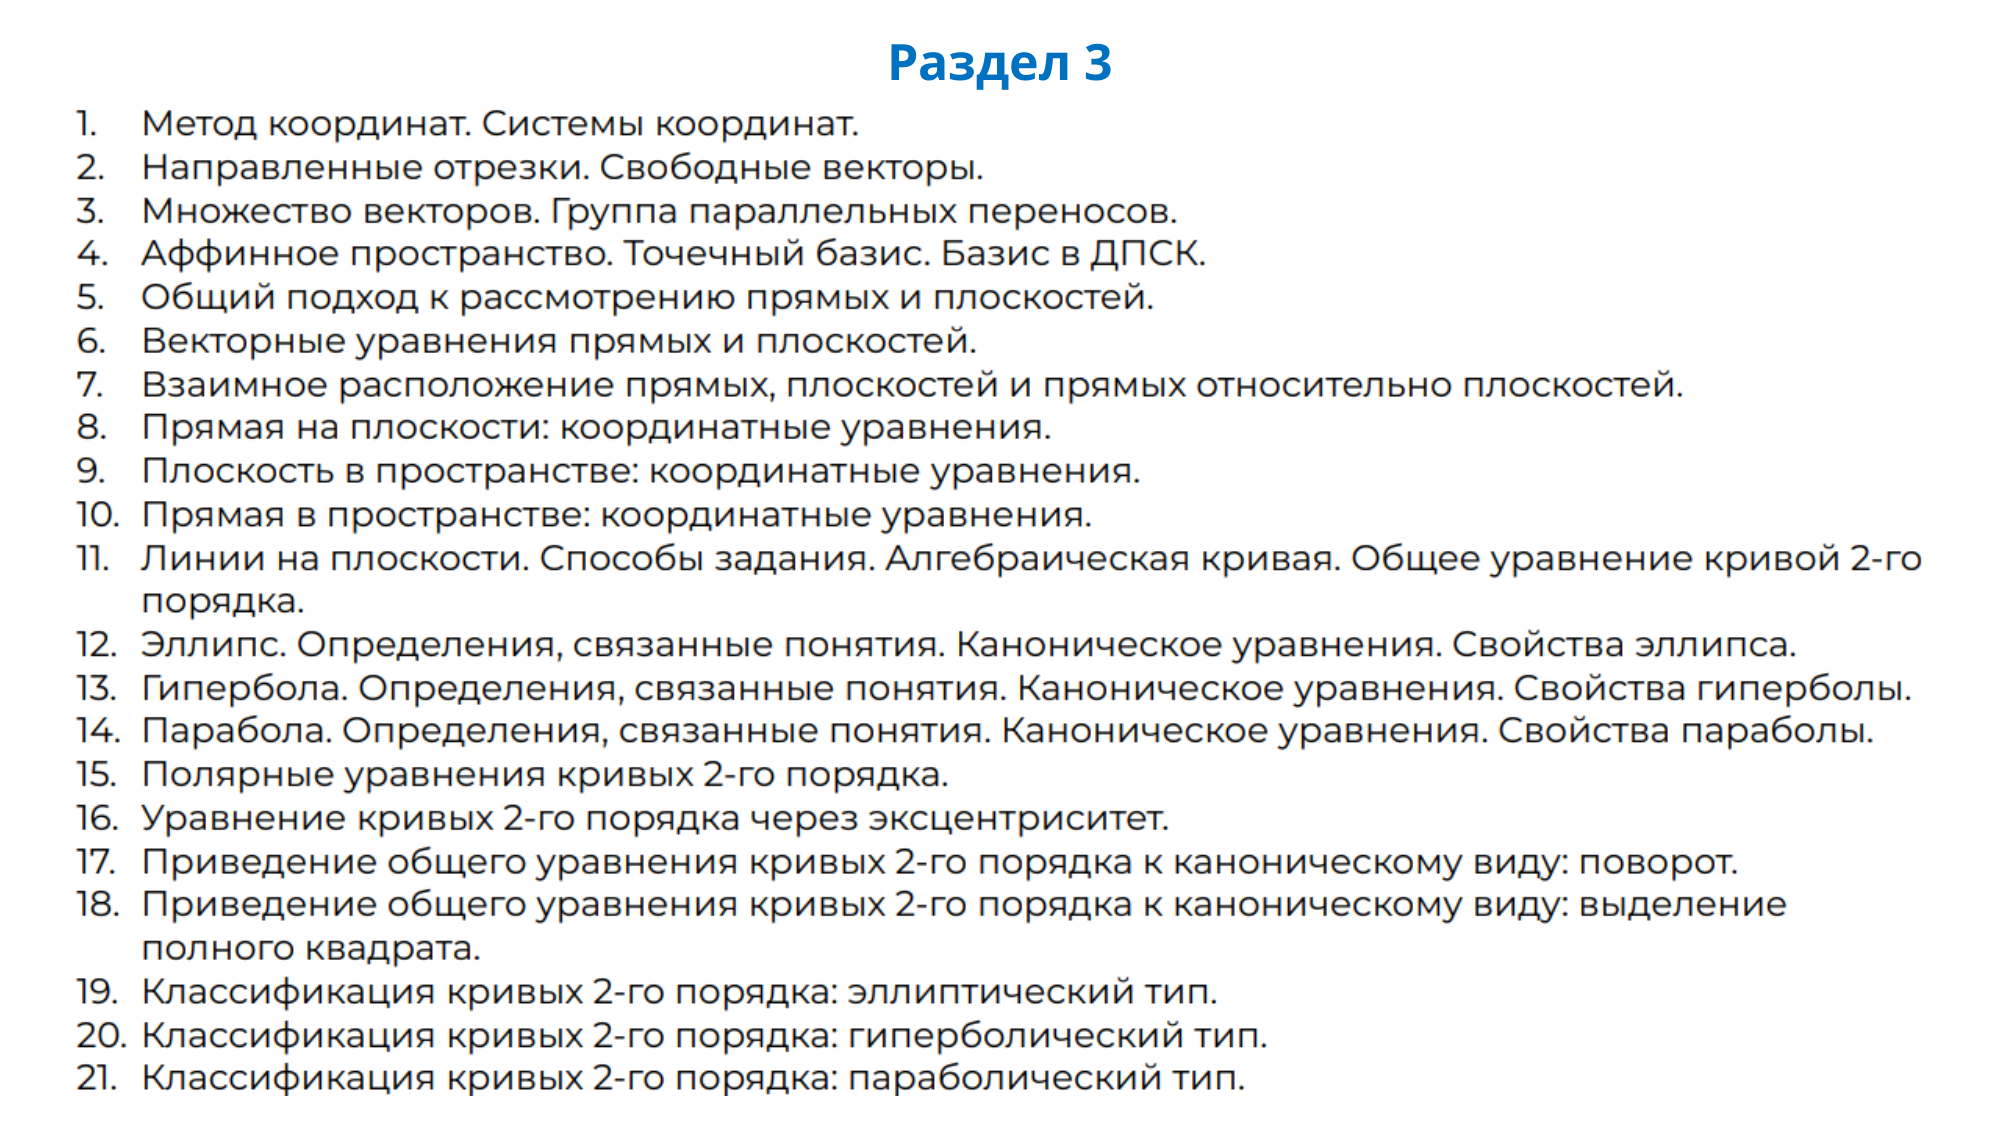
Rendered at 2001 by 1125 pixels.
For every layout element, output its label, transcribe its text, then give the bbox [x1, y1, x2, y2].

picture [70, 98, 1930, 1096]
text_box Раздел 3 [500, 22, 1500, 98]
